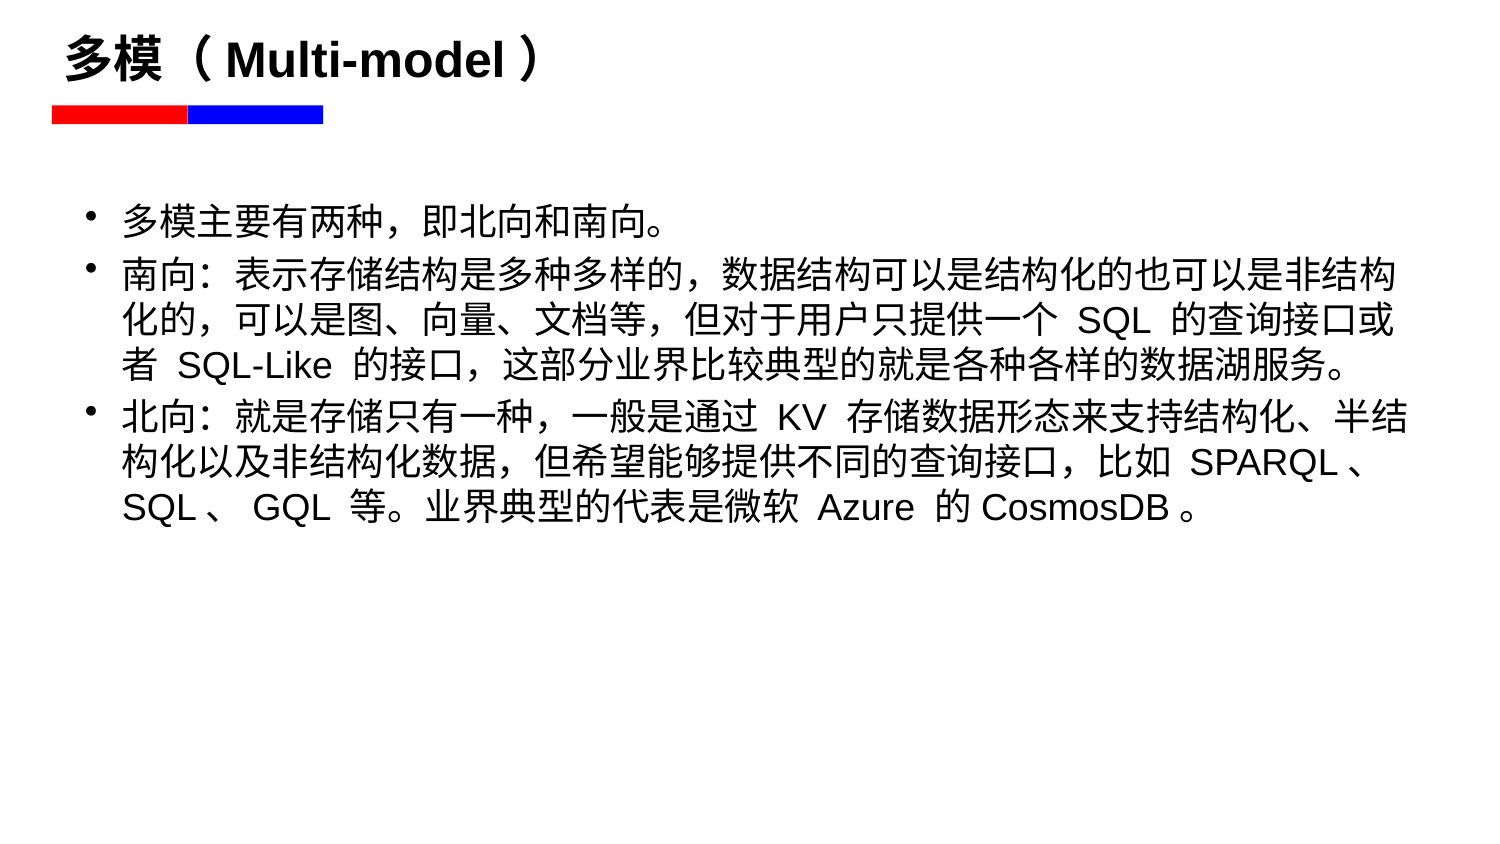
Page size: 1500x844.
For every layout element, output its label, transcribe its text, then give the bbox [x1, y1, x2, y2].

title 多模（Multi-model） [52, 8, 1448, 107]
list 多模主要有两种，即北向和南向。 南向：表示存储结构是多种多样的，数据结构可以是结构化的也可以是非结构化的，可以是图、向量、文档等，但对于用户只提供一个 SQL 的查询接口或者 SQL-Like 的接口，这部分业界比较典型的就是各种各样的数据湖服务。 北向：就是存储只有一种，一般是通过 KV 存储数据形态来支持结构化、半结构化以及非结构化数据，但希望能够提供不同的查询接口，比如 SPARQL、SQL、GQL 等。业界典型的代表是微软 Azure 的CosmosDB。 [74, 192, 1426, 751]
